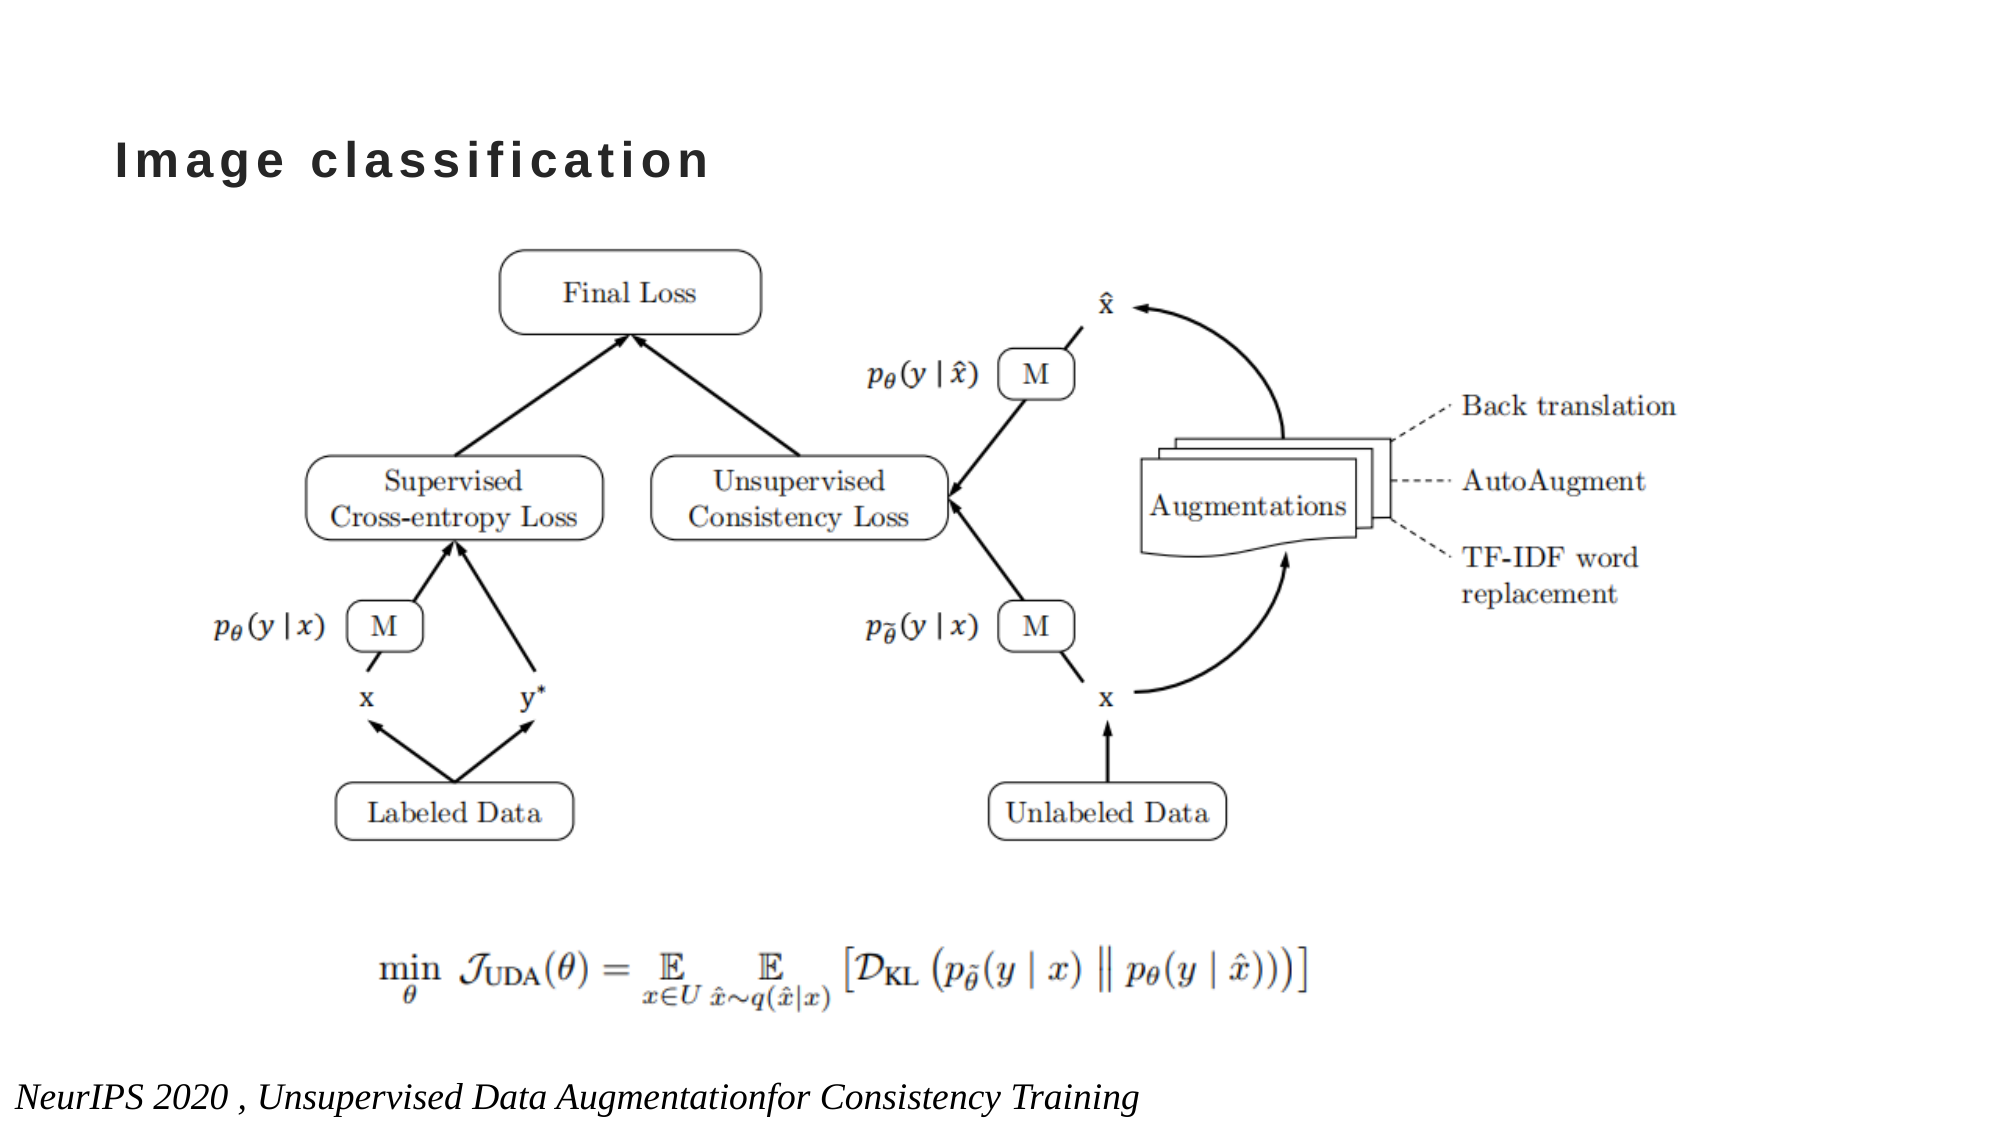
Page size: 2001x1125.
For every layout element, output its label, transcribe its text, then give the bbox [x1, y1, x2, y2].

picture [332, 901, 1334, 1046]
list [169, 193, 1701, 932]
title Image classification [99, 99, 1900, 216]
text_box NeurIPS 2020 , Unsupervised Data Augmentationfor Consistency Training [0, 1064, 1666, 1125]
